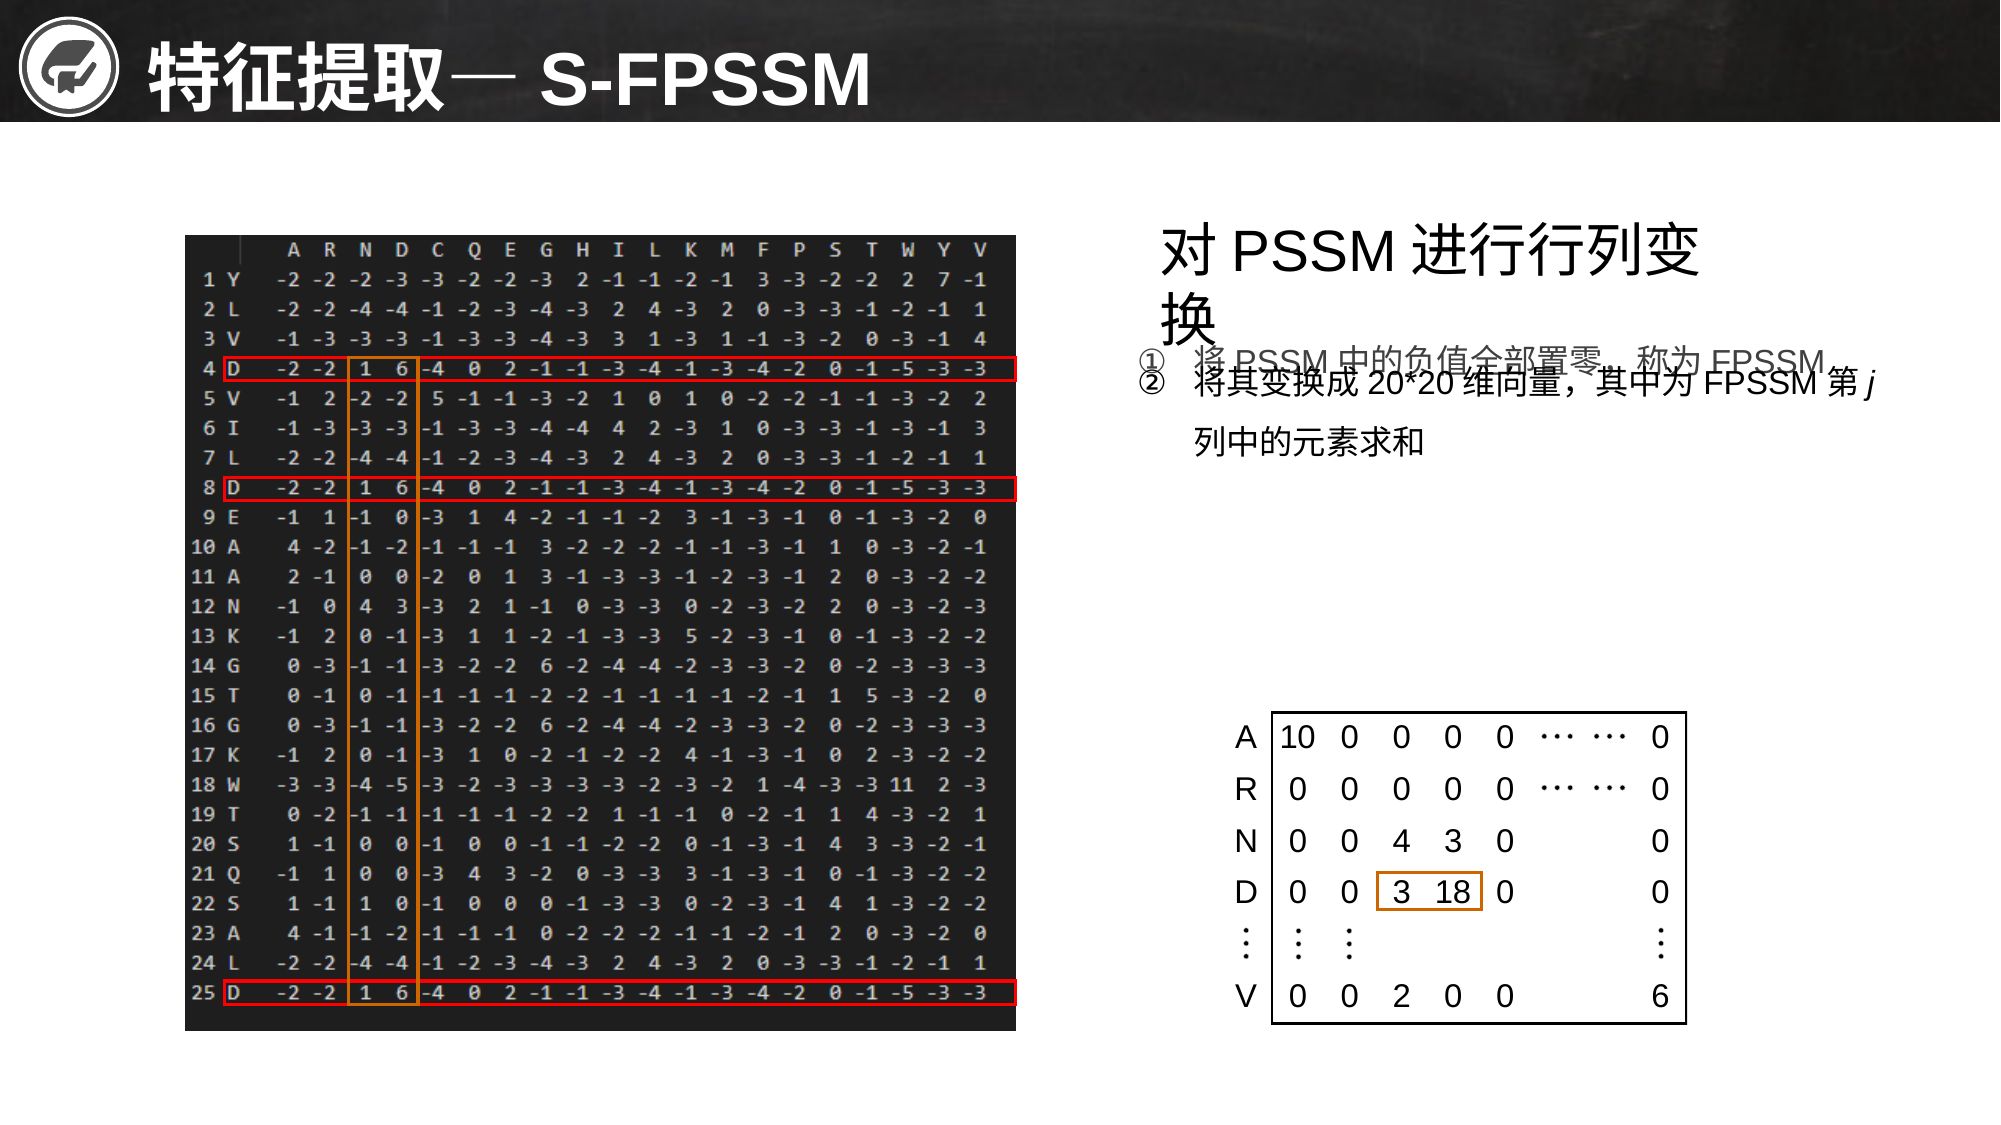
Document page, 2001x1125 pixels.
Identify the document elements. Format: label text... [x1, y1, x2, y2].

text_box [20, 18, 118, 116]
picture [1215, 708, 1688, 1031]
picture [185, 235, 1016, 1031]
picture [1069, 0, 2000, 122]
text_box 对PSSM进行行列变换 [1144, 206, 1760, 313]
picture [0, 0, 132, 122]
text_box 特征提取—S-FPSSM [132, 0, 1069, 128]
text_box 将PSSM中的负值全部置零，称为FPSSM [1122, 313, 1893, 388]
